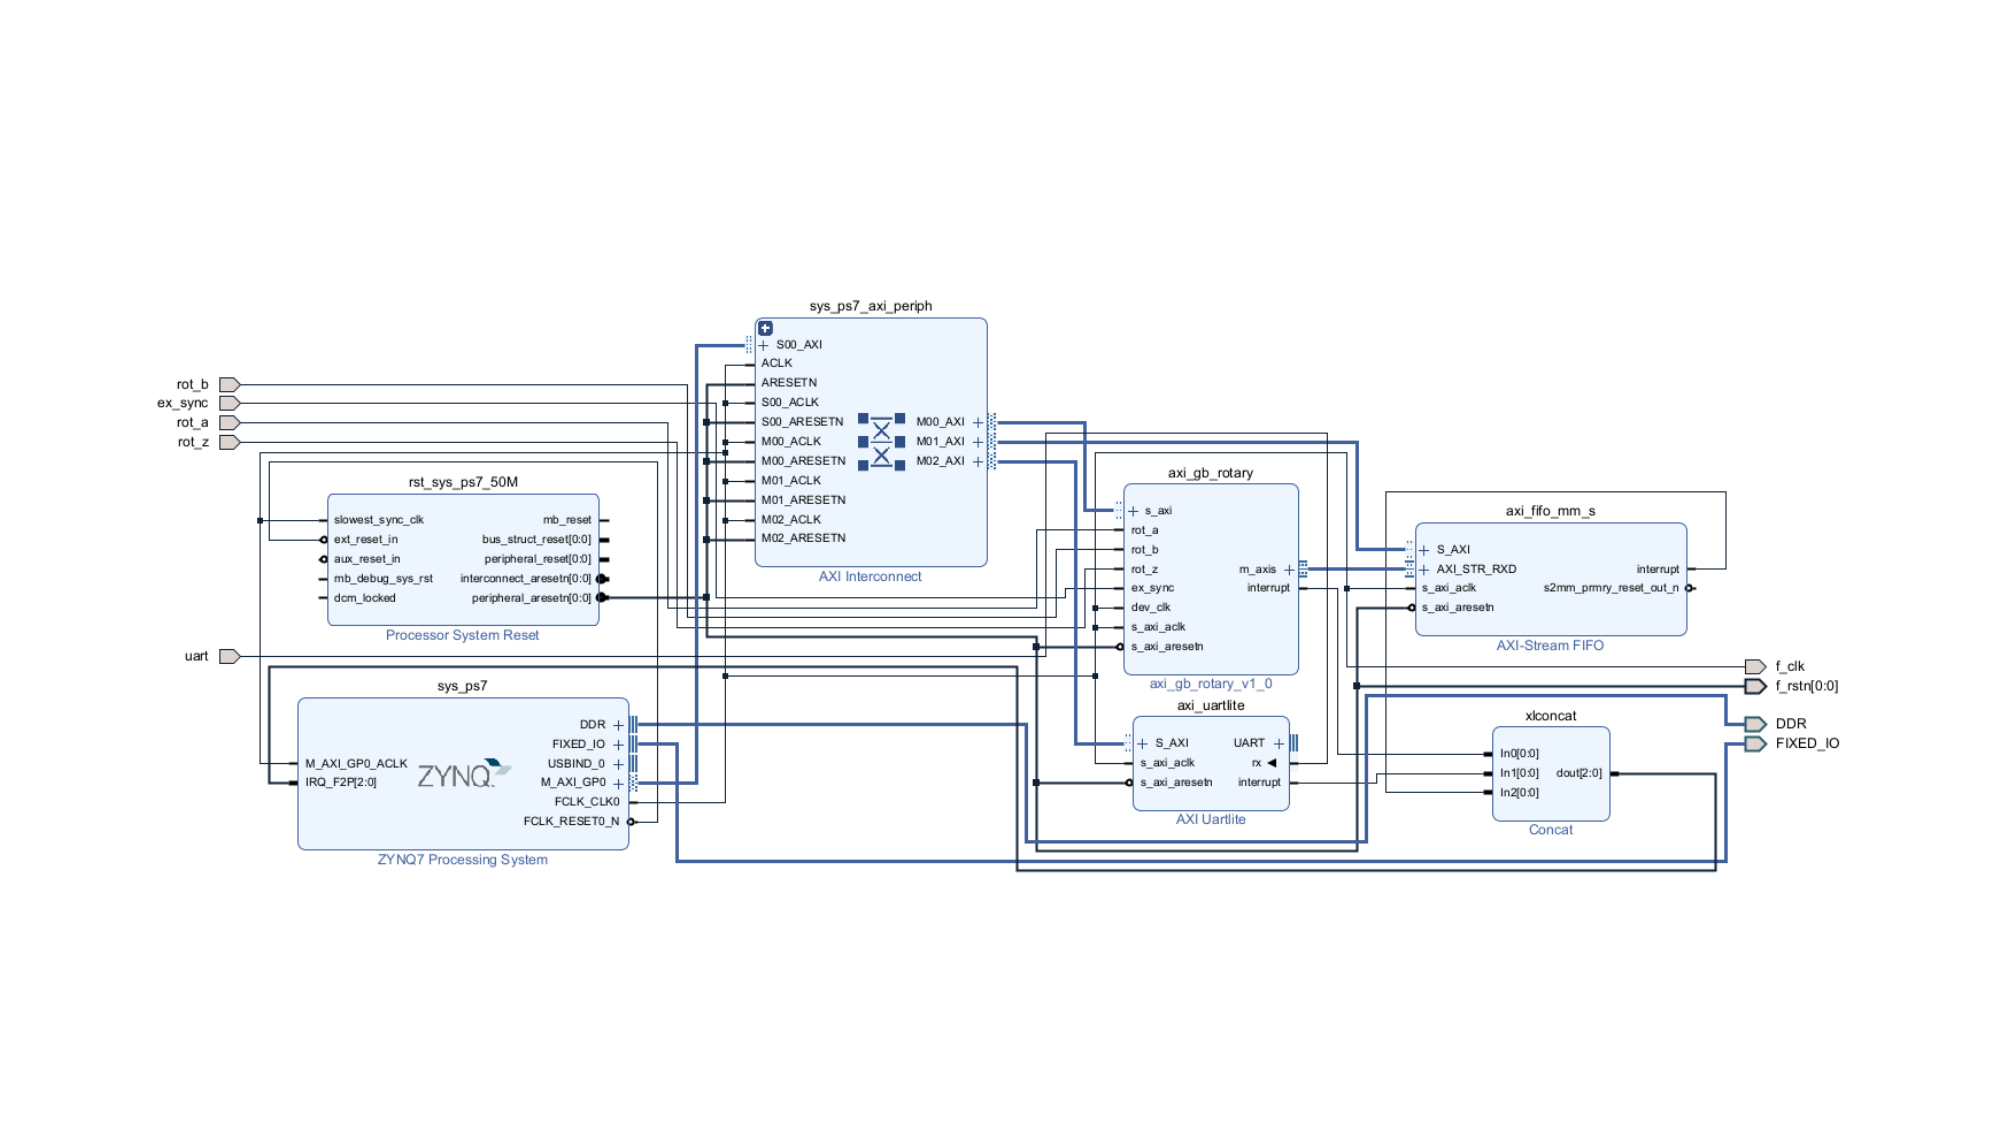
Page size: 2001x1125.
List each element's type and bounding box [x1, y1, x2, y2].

picture [146, 207, 1853, 953]
